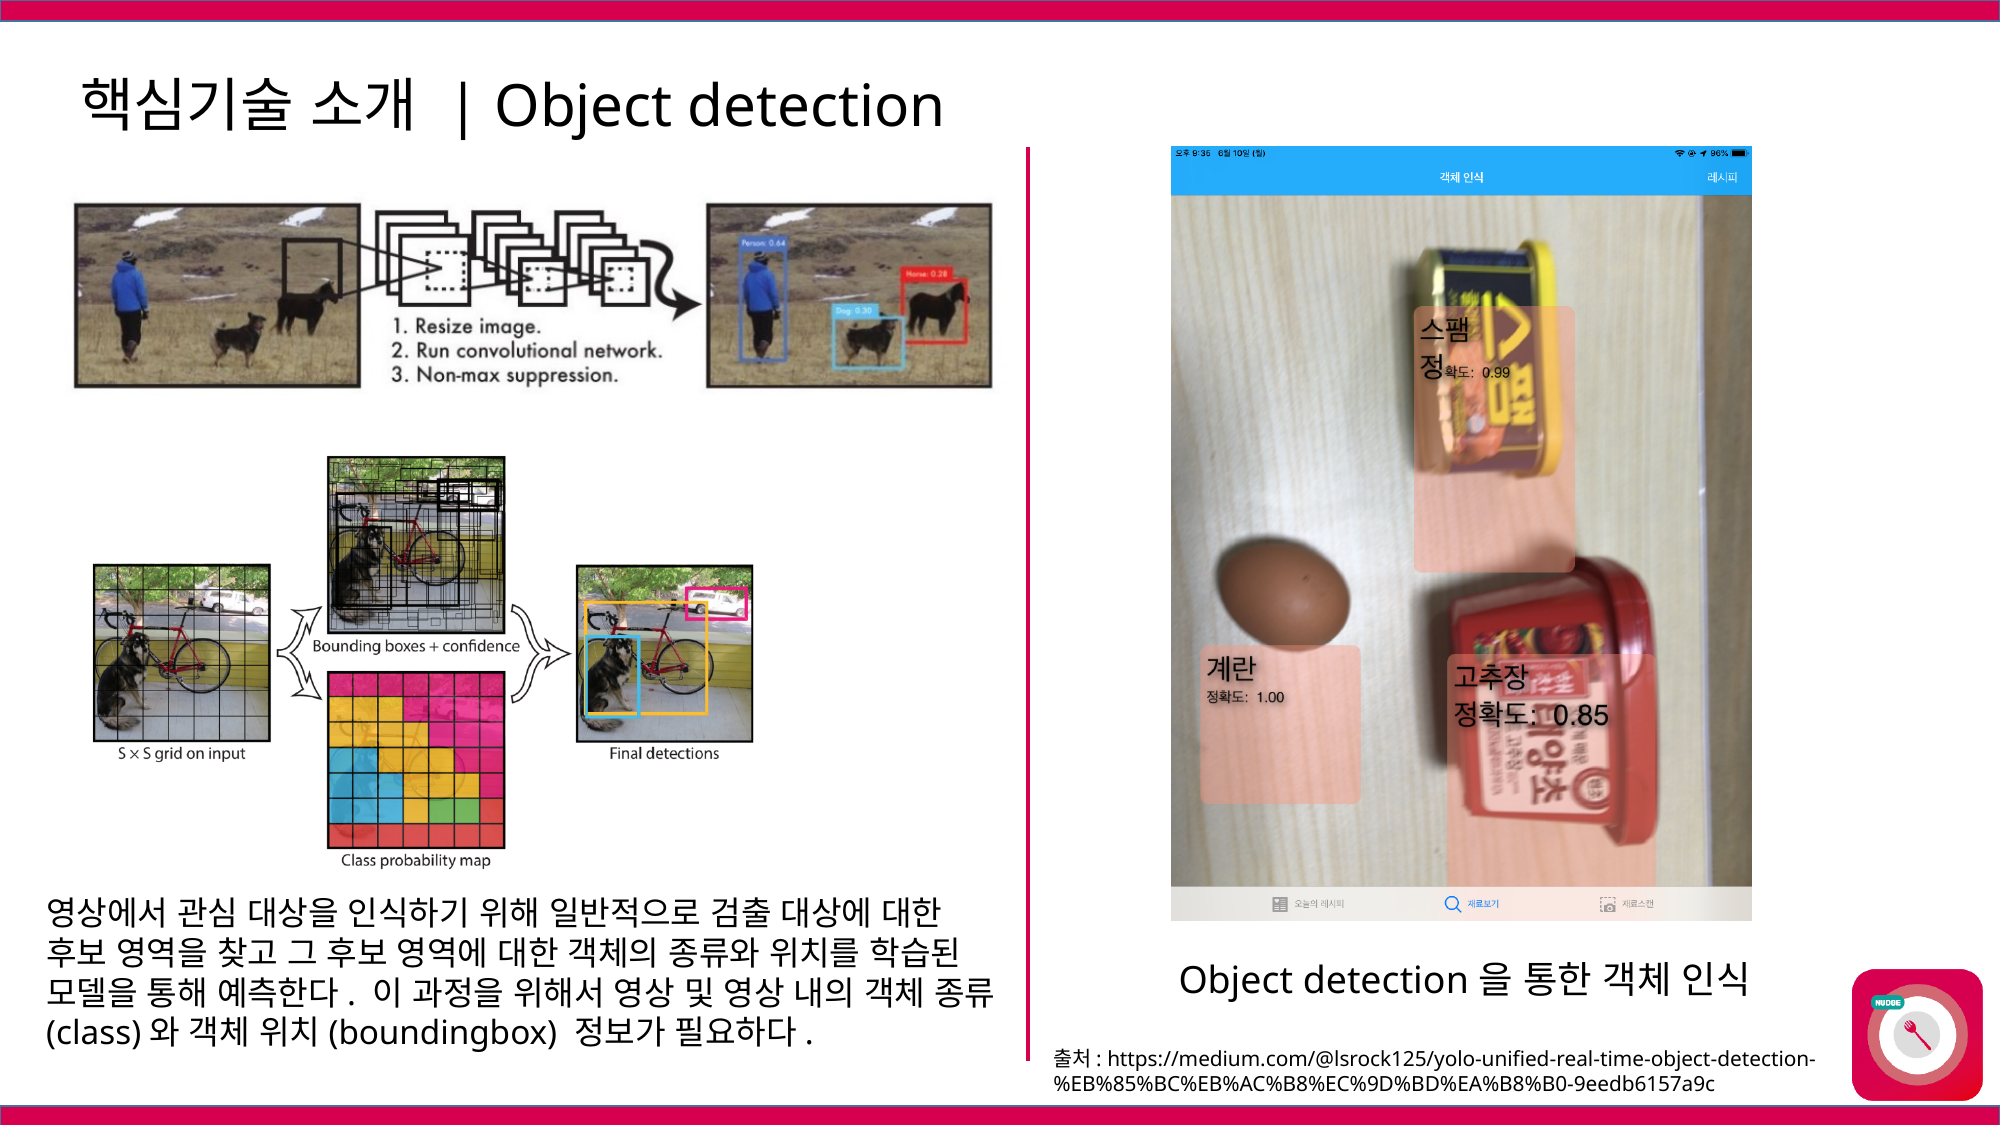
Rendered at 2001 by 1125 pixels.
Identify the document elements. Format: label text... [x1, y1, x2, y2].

text_box 출처: https://medium.com/@lsrock125/yolo-unified-real-time-object-detection-%EB%85%BC%EB%AC%B8%EC%9D%BD%EA%B8%B0-9eedb6157a9c [1038, 1037, 1864, 1103]
picture [63, 184, 1018, 396]
picture [63, 433, 777, 885]
picture [1852, 969, 1983, 1101]
text_box 핵심기술 소개 | Object detection [65, 61, 961, 146]
text_box [0, 0, 2000, 22]
text_box 영상에서 관심 대상을 인식하기 위해 일반적으로 검출 대상에 대한 후보 영역을 찾고 그 후보 영역에 대한 객체의 종류와 위치를 학습된 모델을 통해 예측한다. 이 과정을 위해서 영상 및 영상 내의 객체 종류(class)와 객체 위치(boundingbox) 정보가 필요하다. [31, 884, 1018, 1059]
picture [1170, 146, 1752, 921]
text_box Object detection을 통한 객체 인식 [1163, 949, 1766, 1009]
text_box [0, 1105, 2000, 1125]
